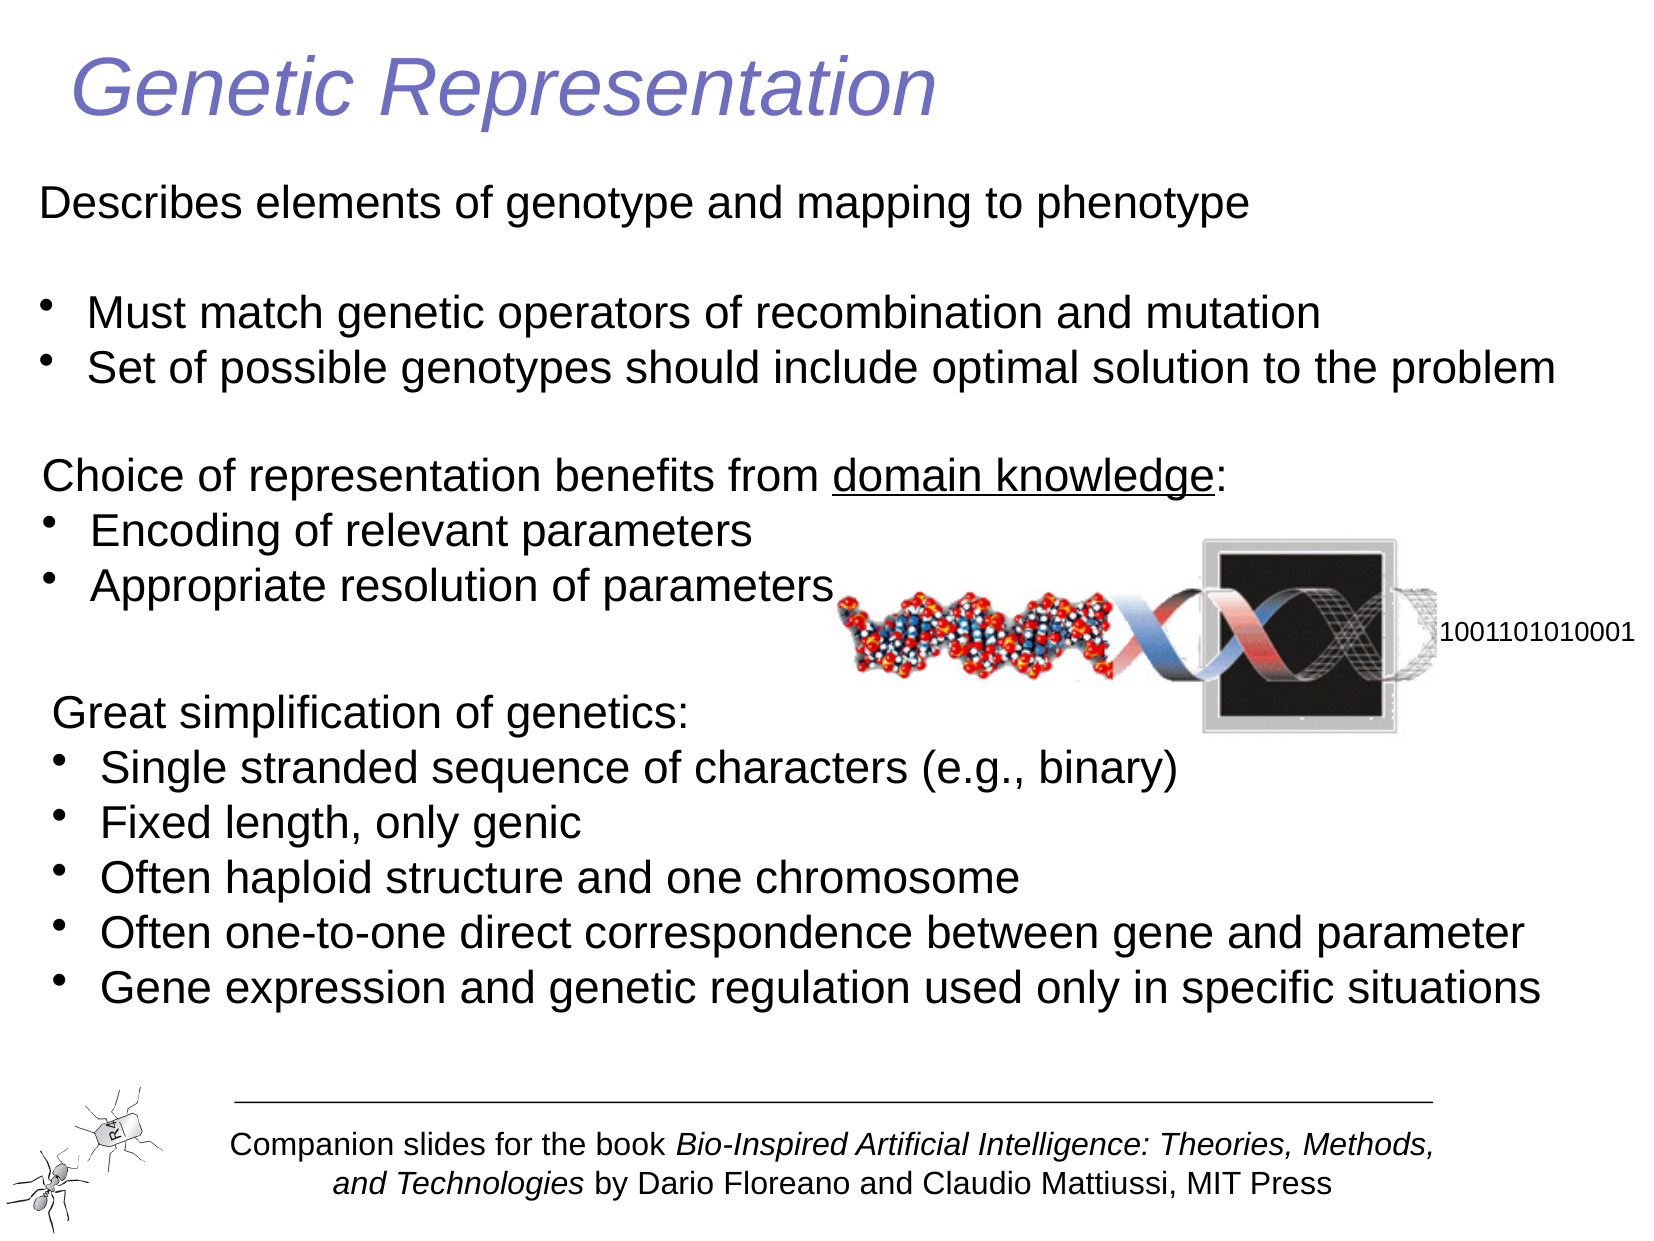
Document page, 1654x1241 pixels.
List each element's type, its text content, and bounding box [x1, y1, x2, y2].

picture [6, 1087, 163, 1234]
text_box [829, 534, 1653, 745]
text_box Choice of representation benefits from domain knowledge: Encoding of relevant parameters Appropriate resolution of parameters [26, 438, 1243, 619]
text_box Great simplification of genetics: Single stranded sequence of characters (e.g., binary) Fixed length, only genic Often haploid structure and one chromosome Often one-to-one direct correspondence between gene and parameter Gene expression and genetic regulation used only in specific situations [36, 675, 1557, 1021]
text_box Describes elements of genotype and mapping to phenotype Must match genetic operators of recombination and mutation Set of possible genotypes should include optimal solution to the problem [23, 165, 1572, 401]
title Genetic Representation [55, 41, 1626, 124]
